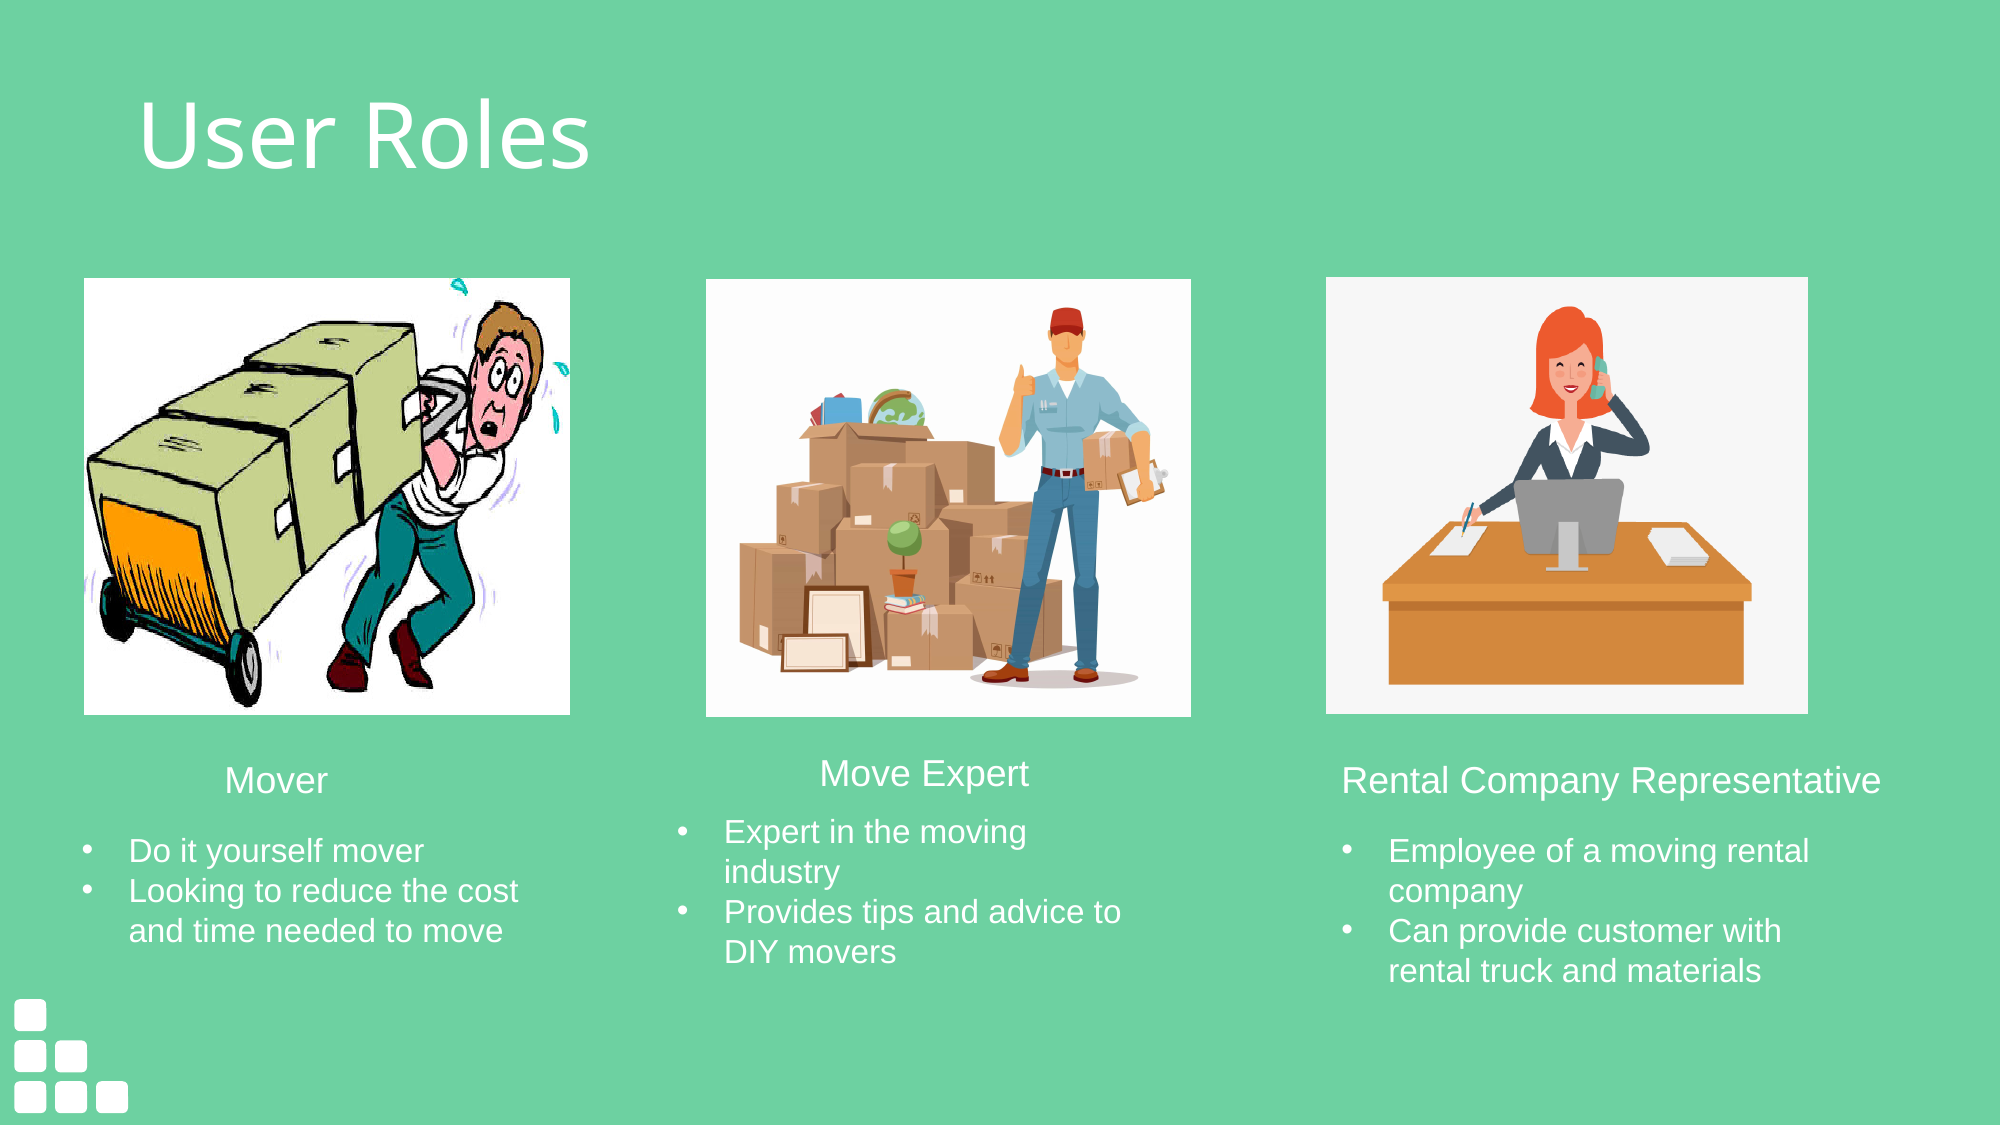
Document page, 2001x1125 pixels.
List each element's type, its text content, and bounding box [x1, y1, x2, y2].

text_box Do it yourself mover Looking to reduce the cost and time needed to move [66, 821, 599, 957]
text_box Move Expert [804, 741, 1060, 803]
text_box Expert in the moving industry Provides tips and advice to DIY movers [662, 803, 1140, 978]
picture [1326, 276, 1808, 714]
picture [705, 279, 1191, 718]
text_box Employee of a moving rental company Can provide customer with rental truck and materials [1326, 821, 1883, 997]
picture [84, 277, 570, 715]
title User Roles [136, 59, 1863, 219]
text_box Rental Company Representative [1326, 748, 1916, 854]
text_box Mover [209, 748, 475, 821]
